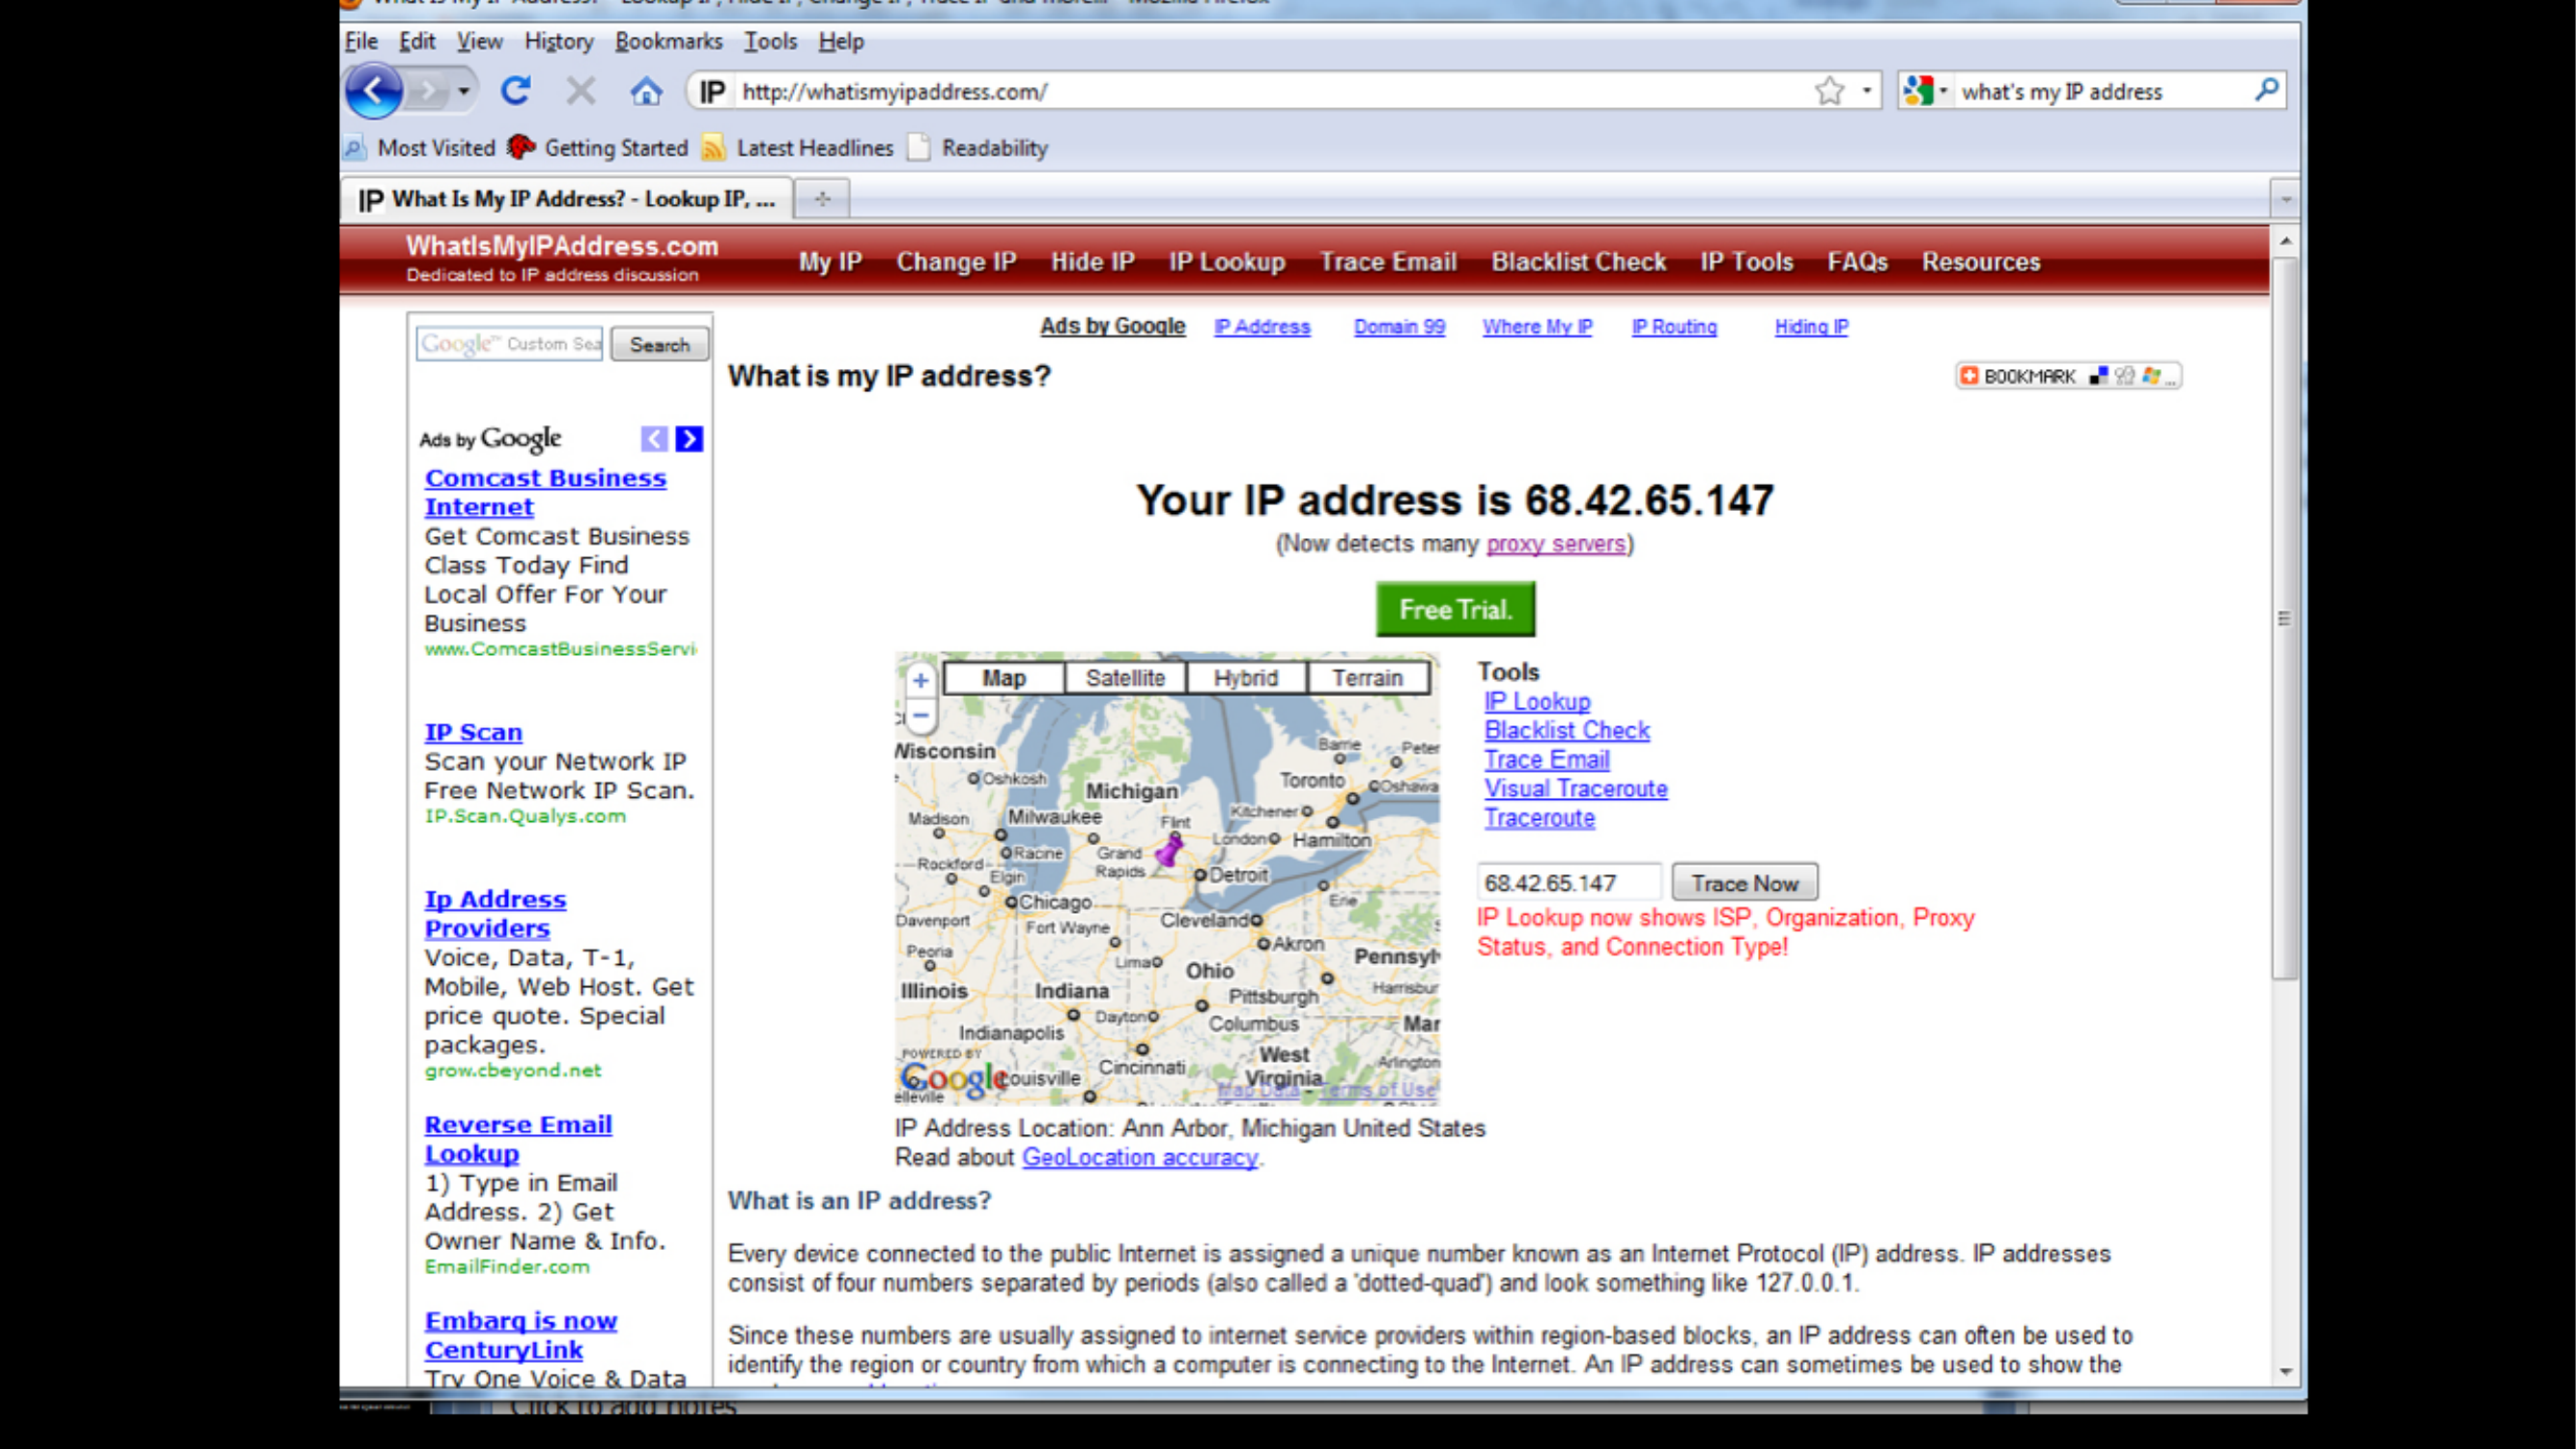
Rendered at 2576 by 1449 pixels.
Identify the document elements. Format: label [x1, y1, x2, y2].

picture [337, 0, 2310, 1417]
